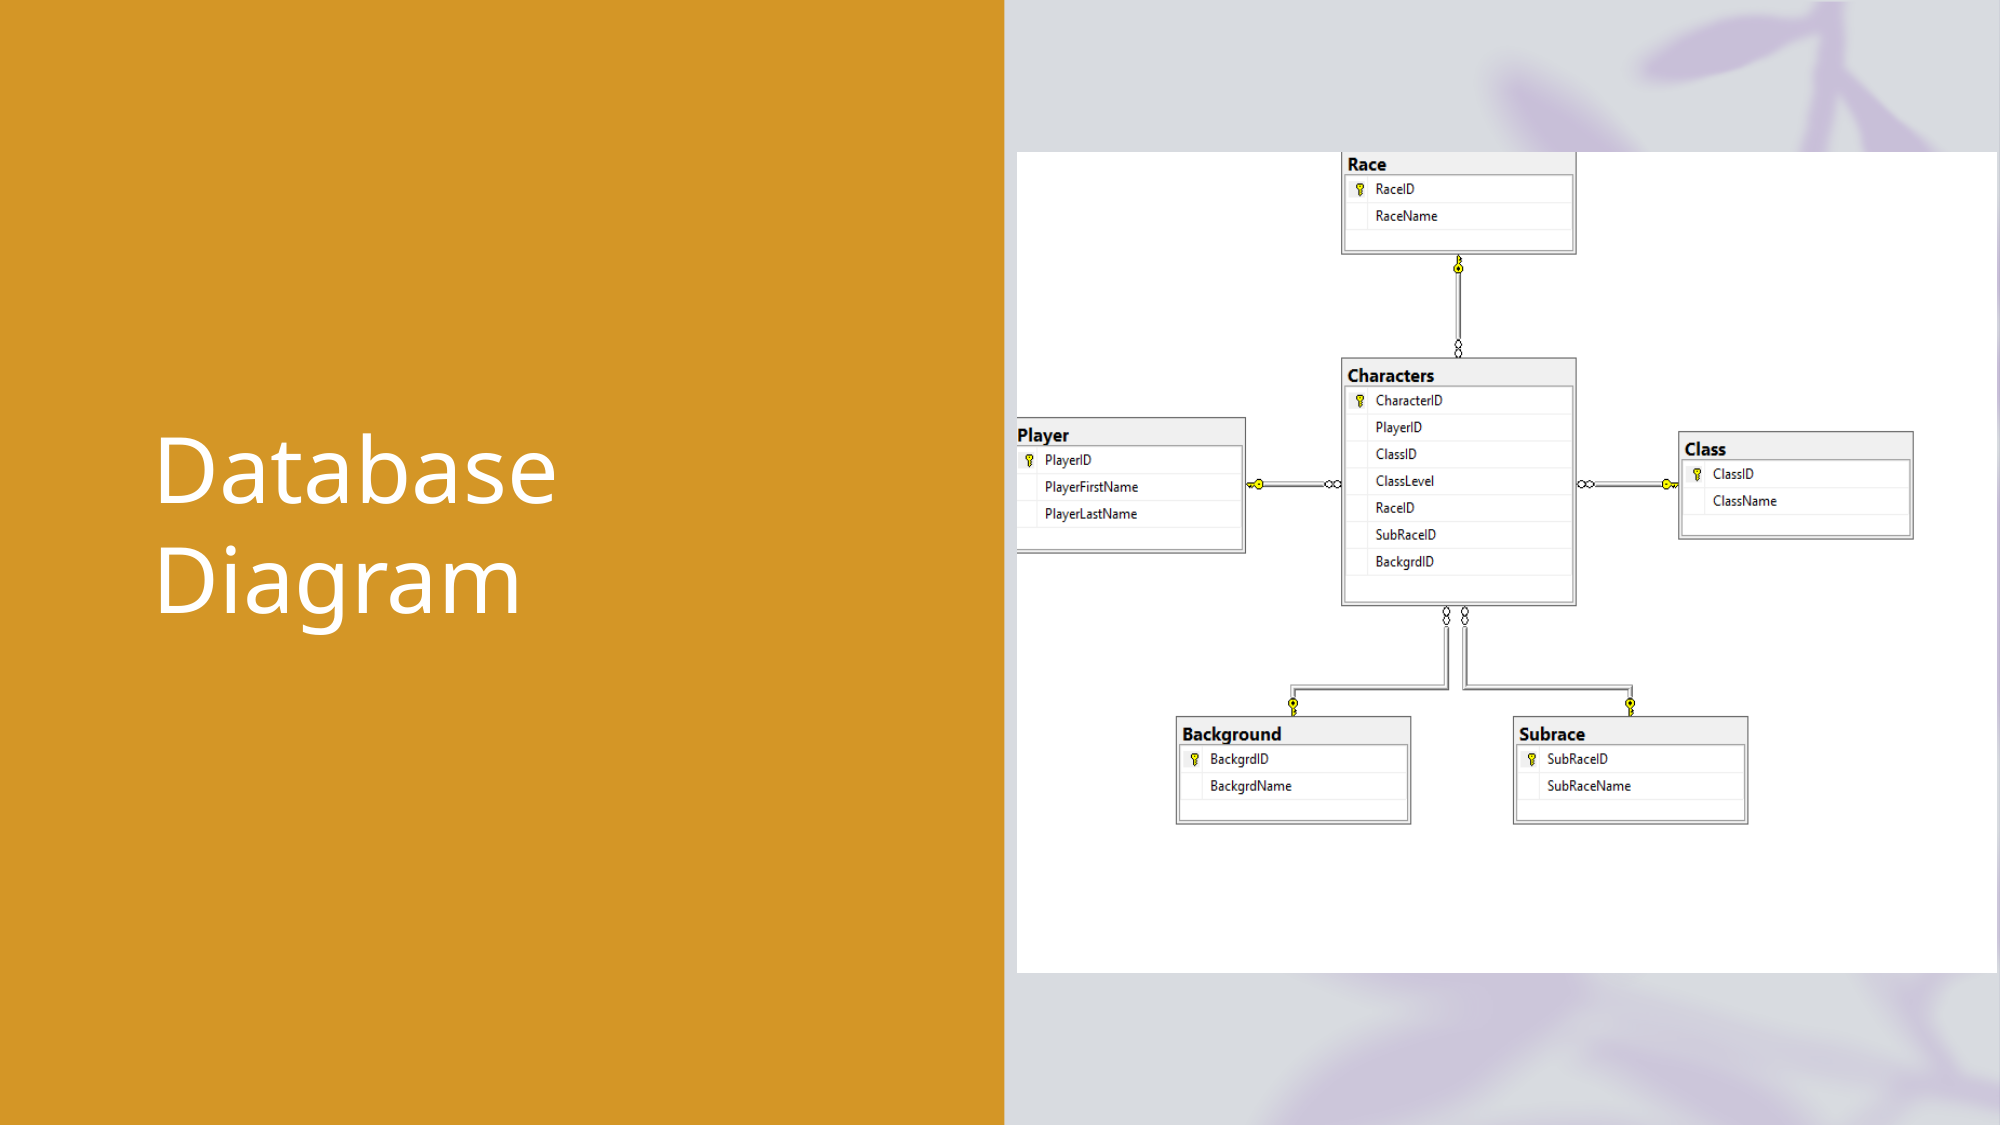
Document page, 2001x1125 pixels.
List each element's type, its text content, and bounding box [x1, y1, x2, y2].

title Database Diagram [137, 122, 923, 640]
text_box [0, 0, 1005, 1125]
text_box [1140, 0, 2000, 1125]
text_box [1005, 0, 1140, 1125]
picture [1017, 152, 1997, 973]
